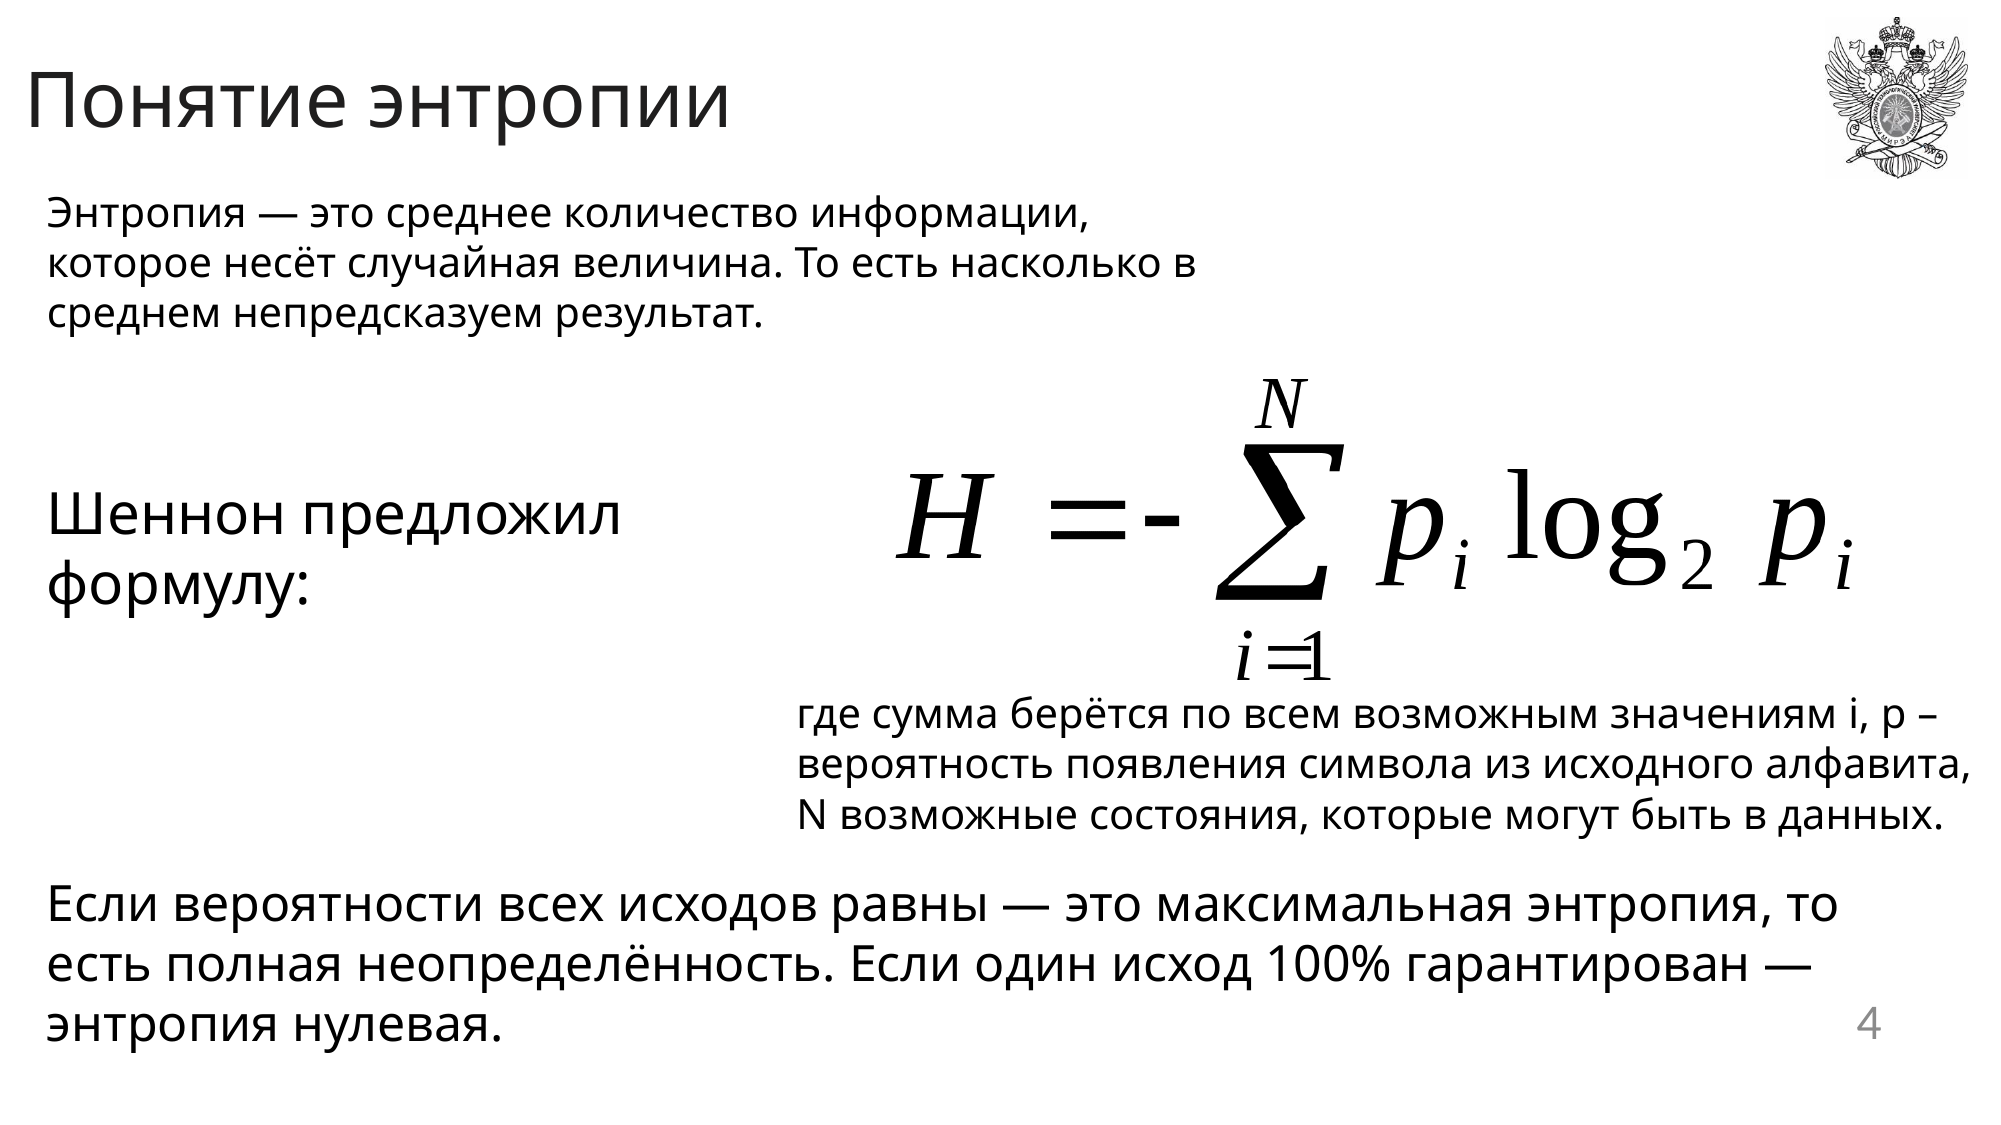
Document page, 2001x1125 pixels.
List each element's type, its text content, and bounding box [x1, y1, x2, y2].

text_box где сумма берётся по всем возможным значениям i, p – вероятность появления символа из исходного алфавита, N возможные состояния, которые могут быть в данных. [781, 679, 2000, 945]
picture [1825, 17, 1968, 179]
text_box Энтропия — это среднее количество информации, которое несёт случайная величина. То есть насколько в среднем непредсказуем результат. [32, 178, 1222, 344]
slide_number 4 [1870, 989, 1897, 1050]
picture [873, 345, 1880, 706]
text_box Если вероятности всех исходов равны — это максимальная энтропия, то есть полная неопределённость. Если один исход 100% гарантирован — энтропия нулевая. [32, 864, 1870, 1060]
text_box Понятие энтропии [0, 28, 1138, 144]
text_box Шеннон предложил формулу: [32, 468, 873, 624]
